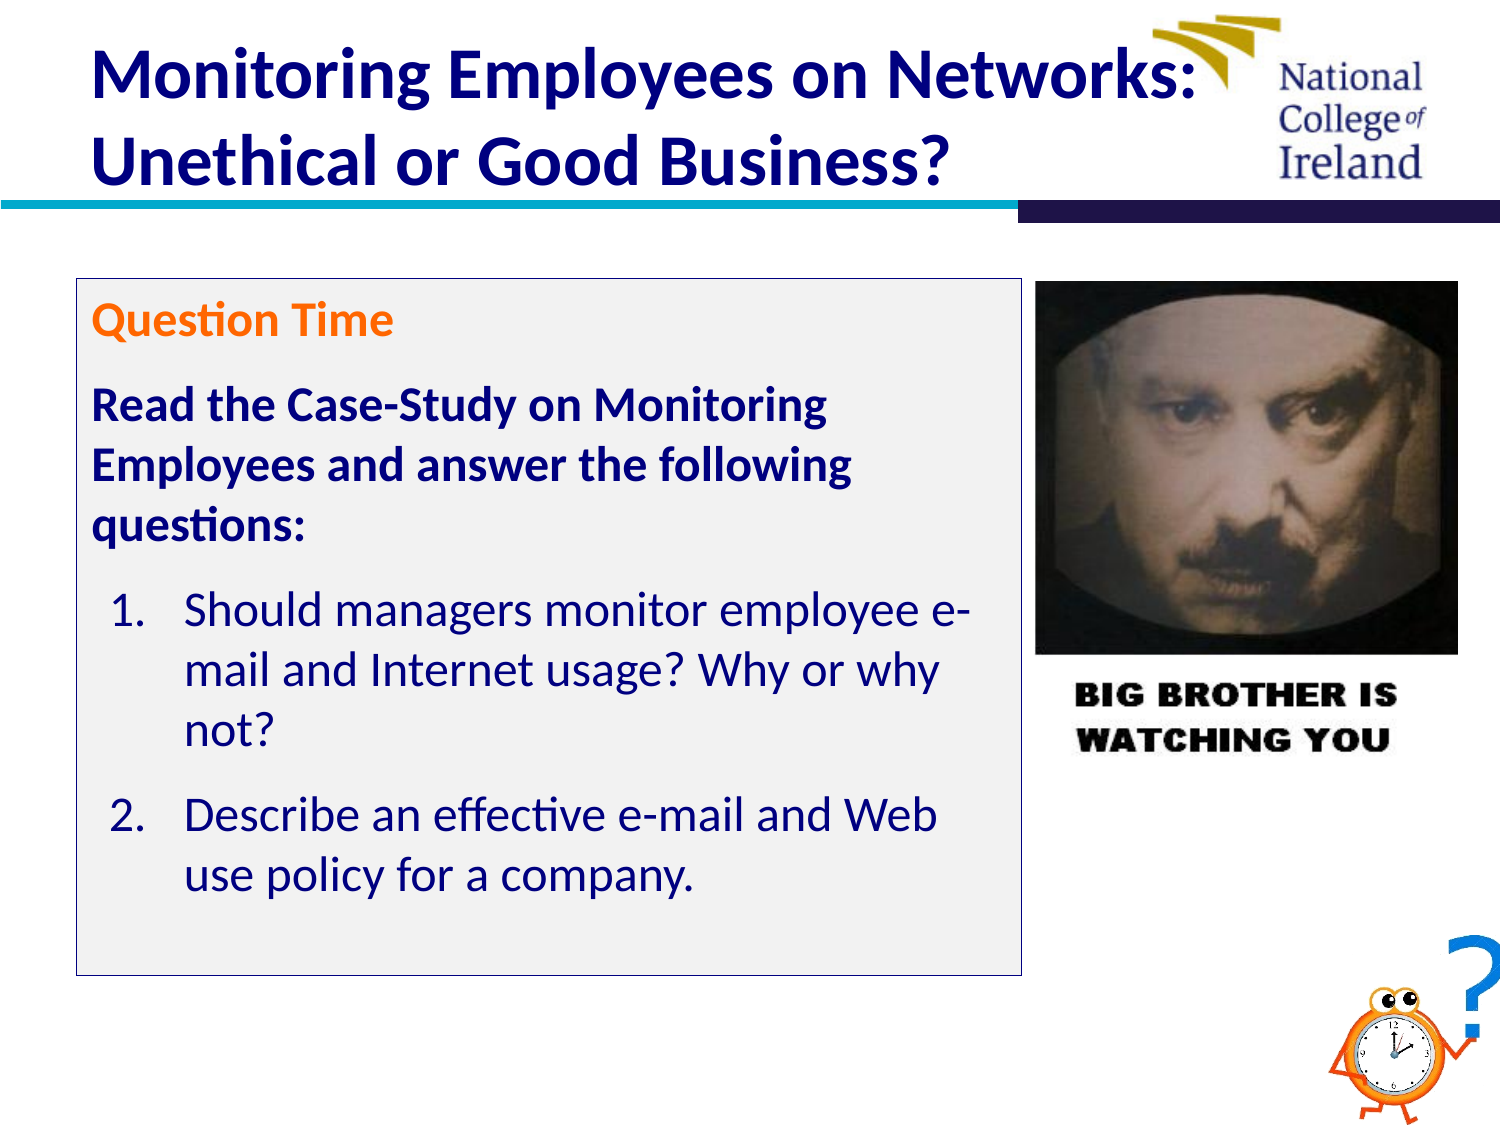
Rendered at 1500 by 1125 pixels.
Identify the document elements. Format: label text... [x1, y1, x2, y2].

title Monitoring Employees on Networks: Unethical or Good Business? [75, 19, 1425, 207]
picture [1018, 200, 1500, 223]
text_box Question Time Read the Case-Study on Monitoring Employees and answer the following questions: Should managers monitor employee e-mail and Internet usage? Why or why not? Describe an effective e-mail and Web use policy for a company. [76, 278, 1022, 976]
picture [1328, 935, 1500, 1125]
picture [1034, 280, 1459, 763]
